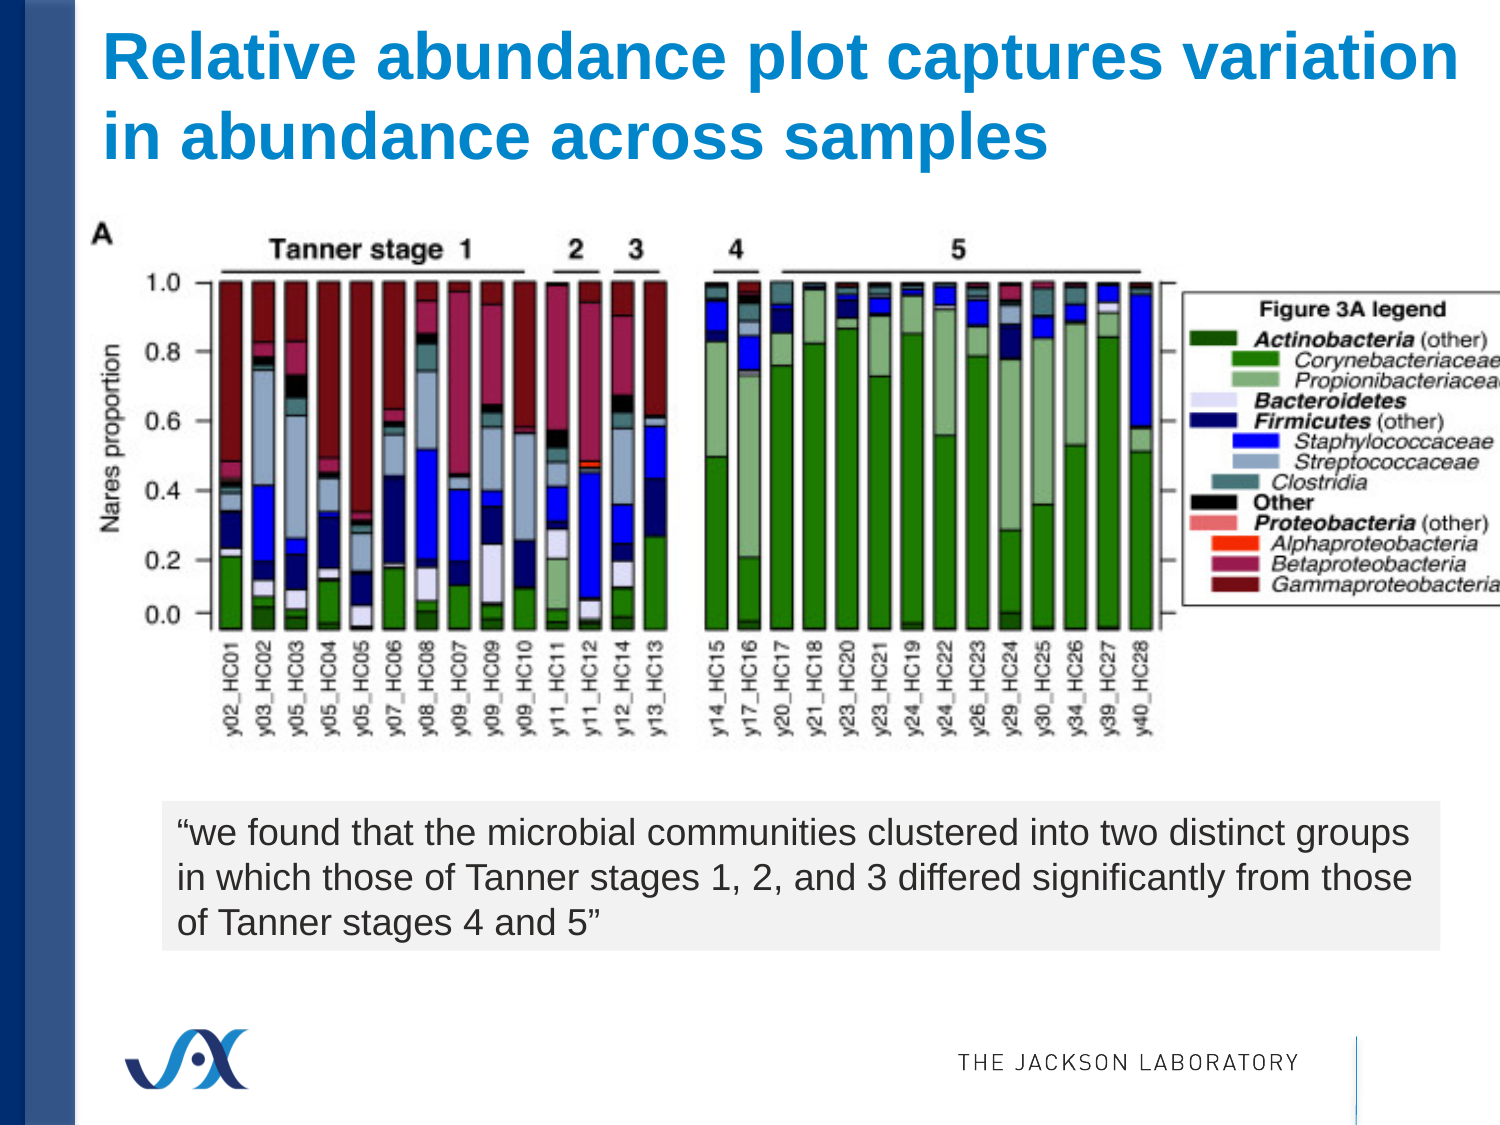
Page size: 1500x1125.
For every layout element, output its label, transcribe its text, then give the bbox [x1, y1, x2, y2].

picture [110, 1011, 268, 1106]
picture [89, 212, 1500, 765]
text_box “we found that the microbial communities clustered into two distinct groups in which those of Tanner stages 1, 2, and 3 differed significantly from those of Tanner stages 4 and 5” [162, 800, 1441, 951]
picture [957, 1051, 1300, 1076]
title Relative abundance plot captures variation in abundance across samples [102, 5, 1500, 101]
